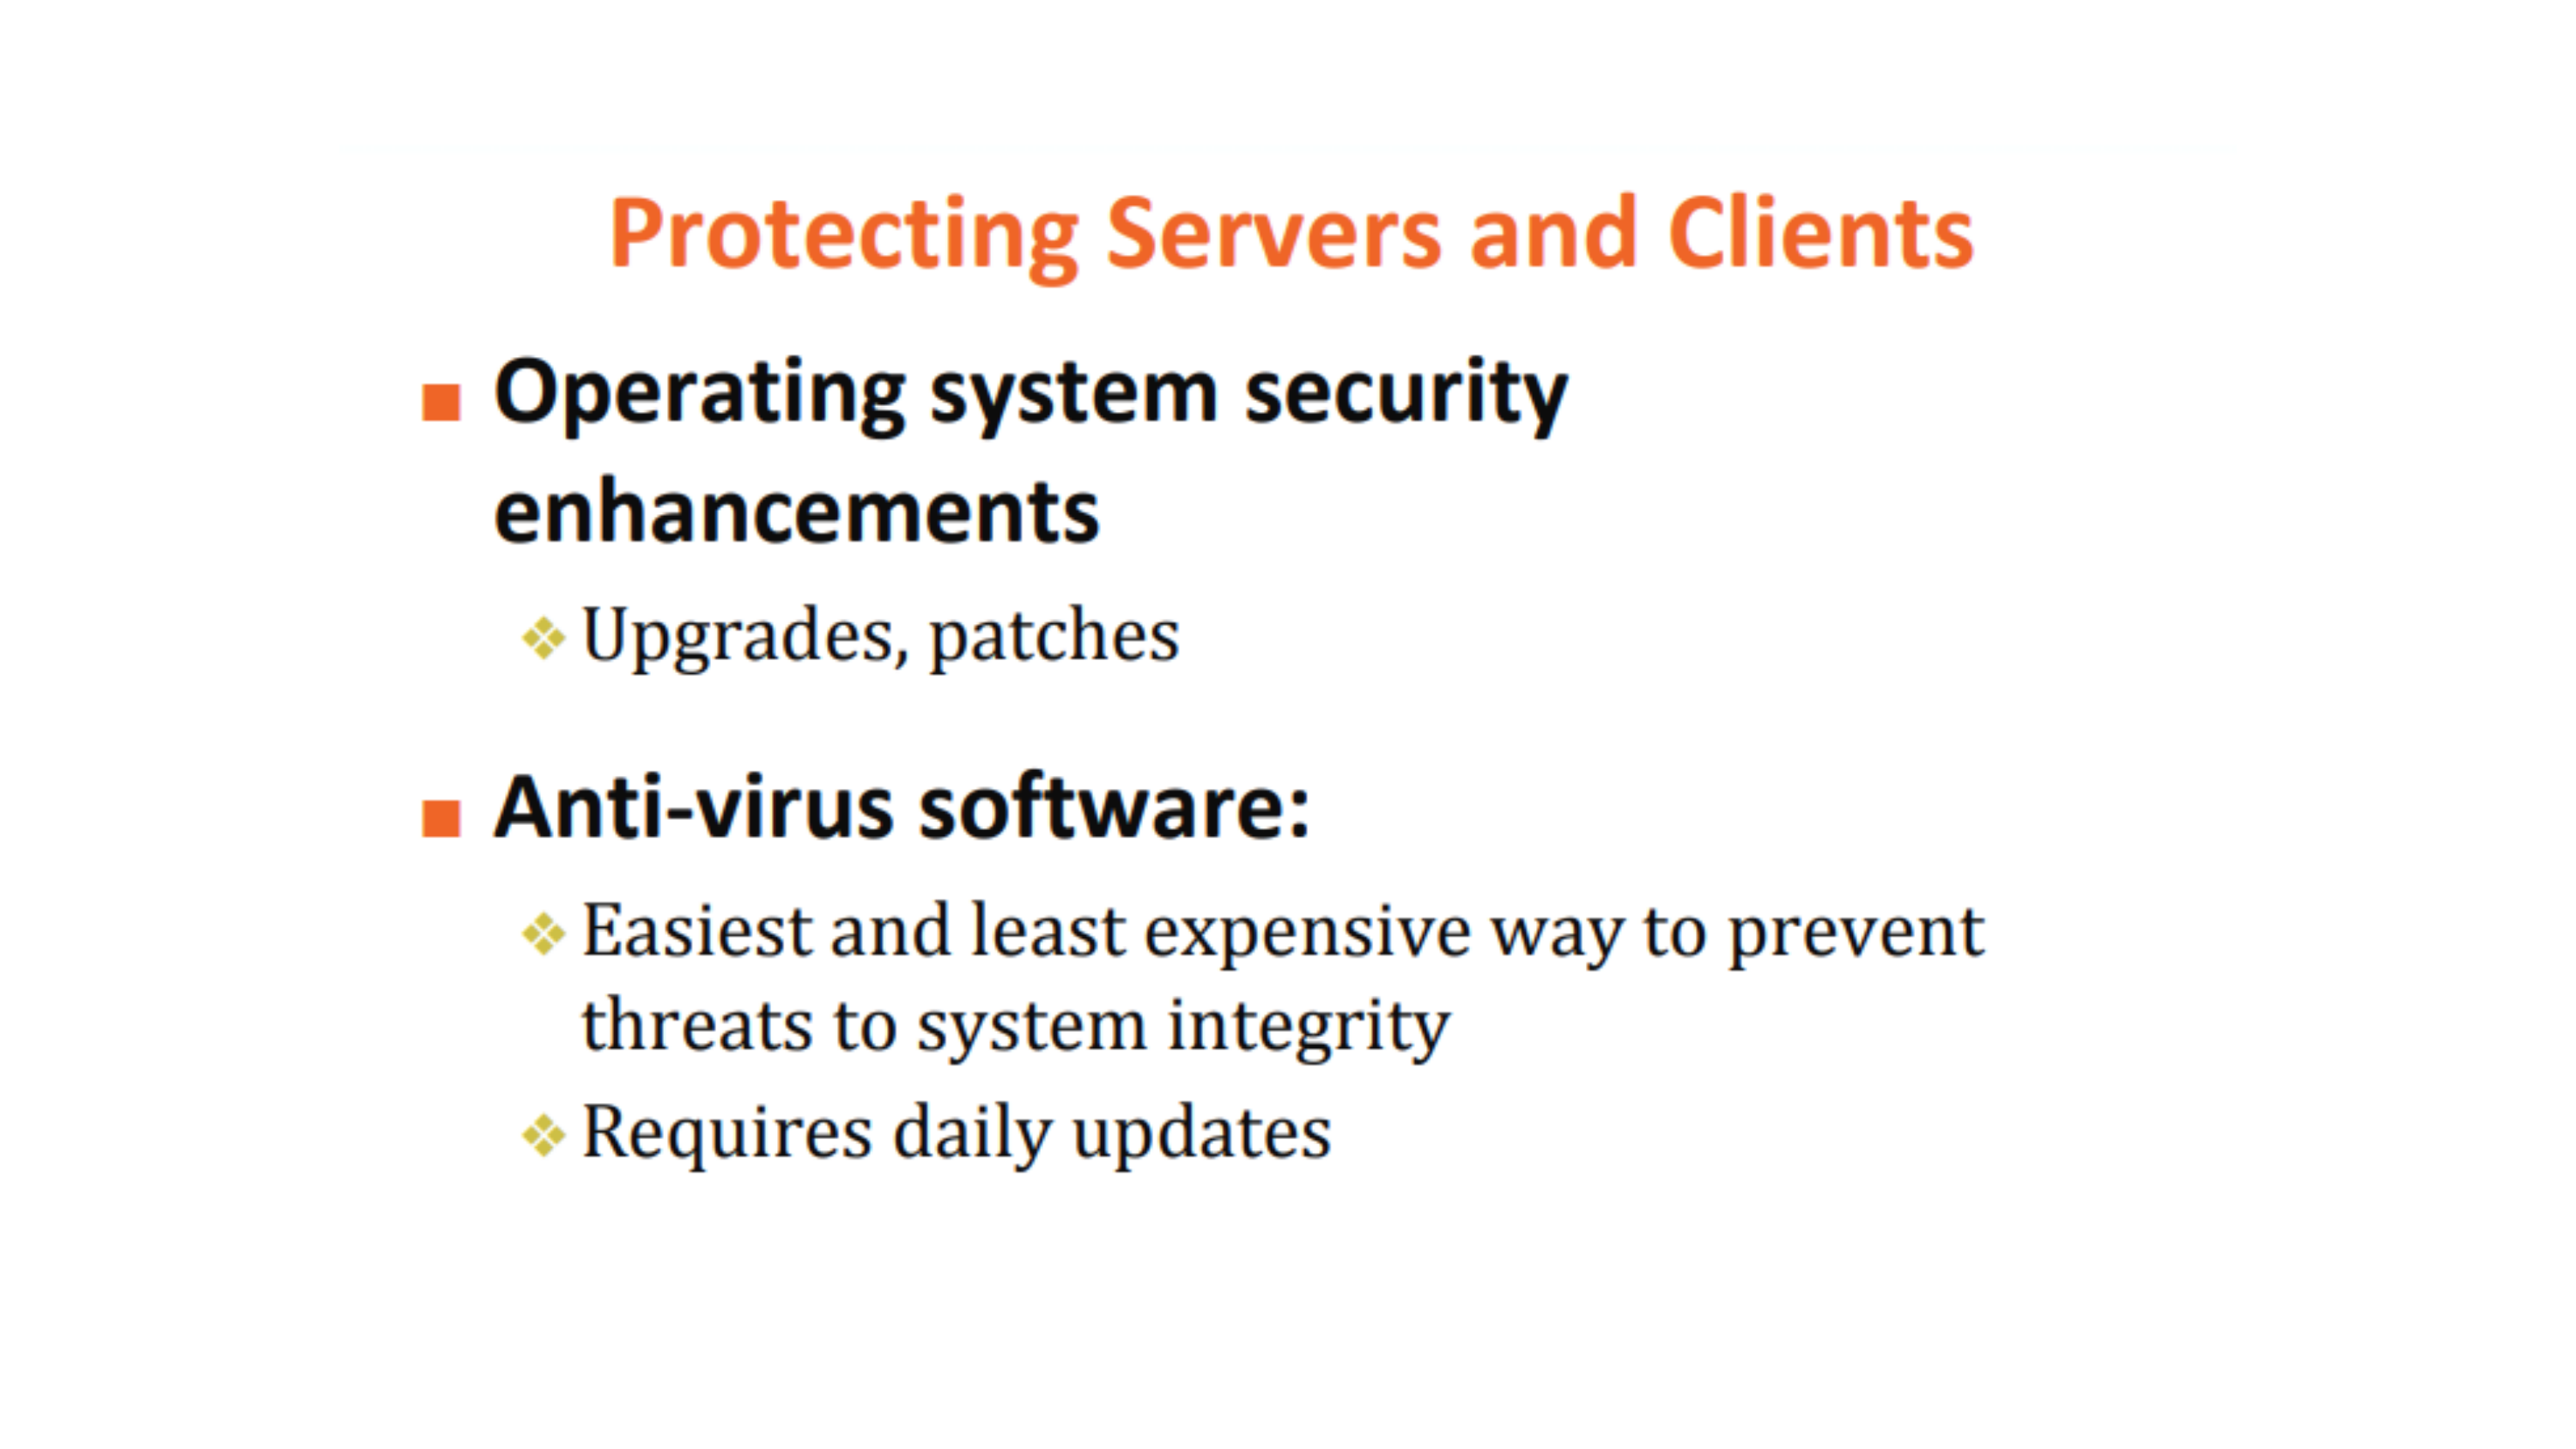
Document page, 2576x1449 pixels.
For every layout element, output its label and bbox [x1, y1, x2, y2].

text_box [339, 144, 2237, 1304]
